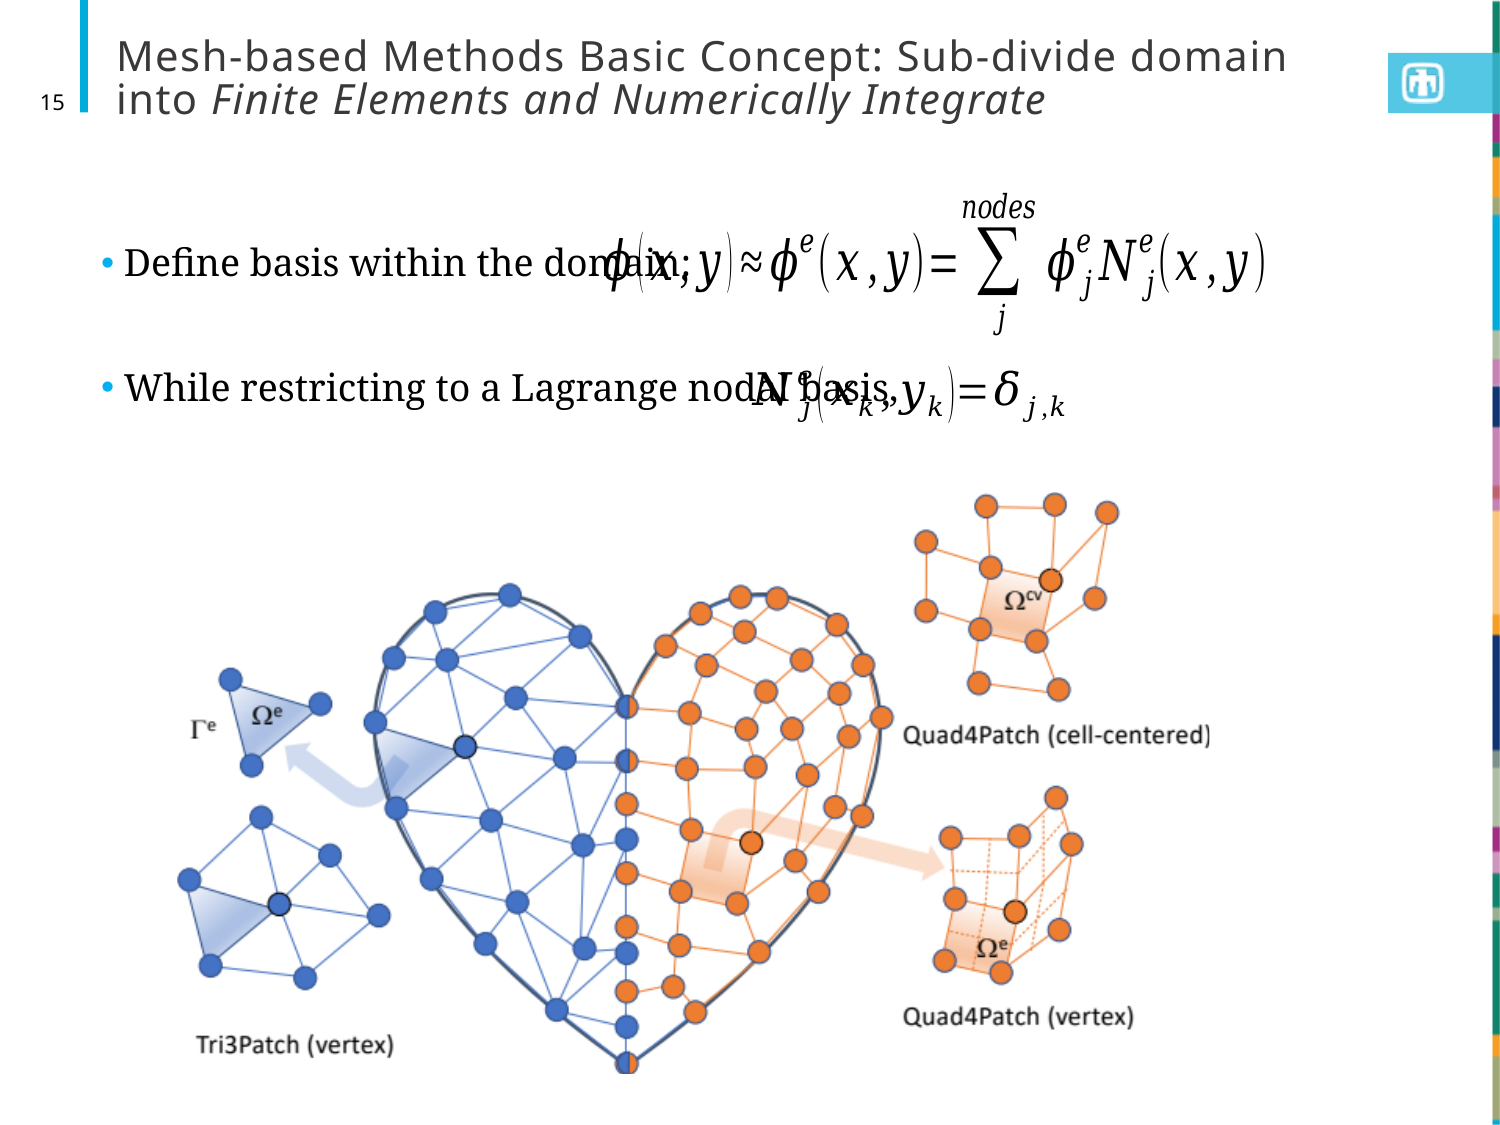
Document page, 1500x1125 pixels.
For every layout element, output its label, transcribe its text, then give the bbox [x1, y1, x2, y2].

picture [175, 491, 1210, 1075]
picture [1493, 330, 1499, 1120]
list Define basis within the domain: While restricting to a Lagrange nodal basis, [101, 236, 1339, 1106]
title Mesh-based Methods Basic Concept: Sub-divide domain into Finite Elements and Numerically Integrate [101, 36, 1339, 131]
picture [1401, 62, 1445, 104]
slide_number 15 [7, 73, 80, 133]
picture [1493, 1, 1500, 215]
